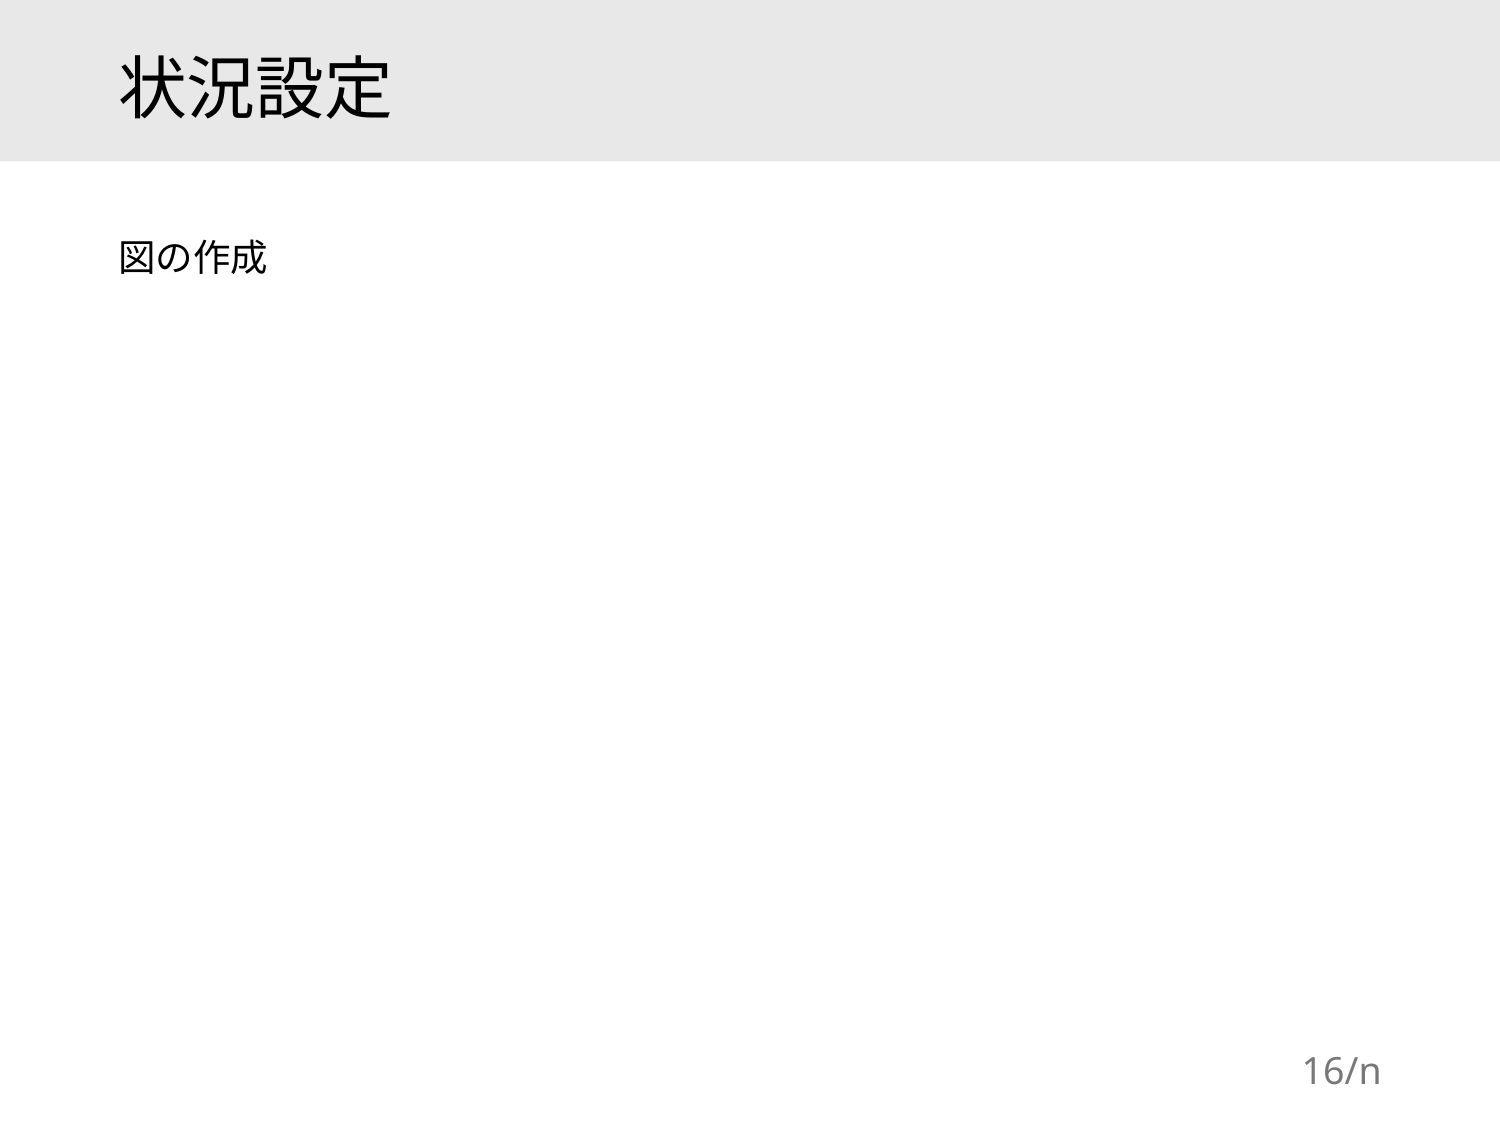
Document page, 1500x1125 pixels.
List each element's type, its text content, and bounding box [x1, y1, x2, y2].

title 状況設定 [103, 11, 1397, 173]
slide_number 16/n [1059, 1042, 1397, 1103]
text_box [0, 0, 1500, 163]
list 図の作成 [103, 203, 1397, 1065]
